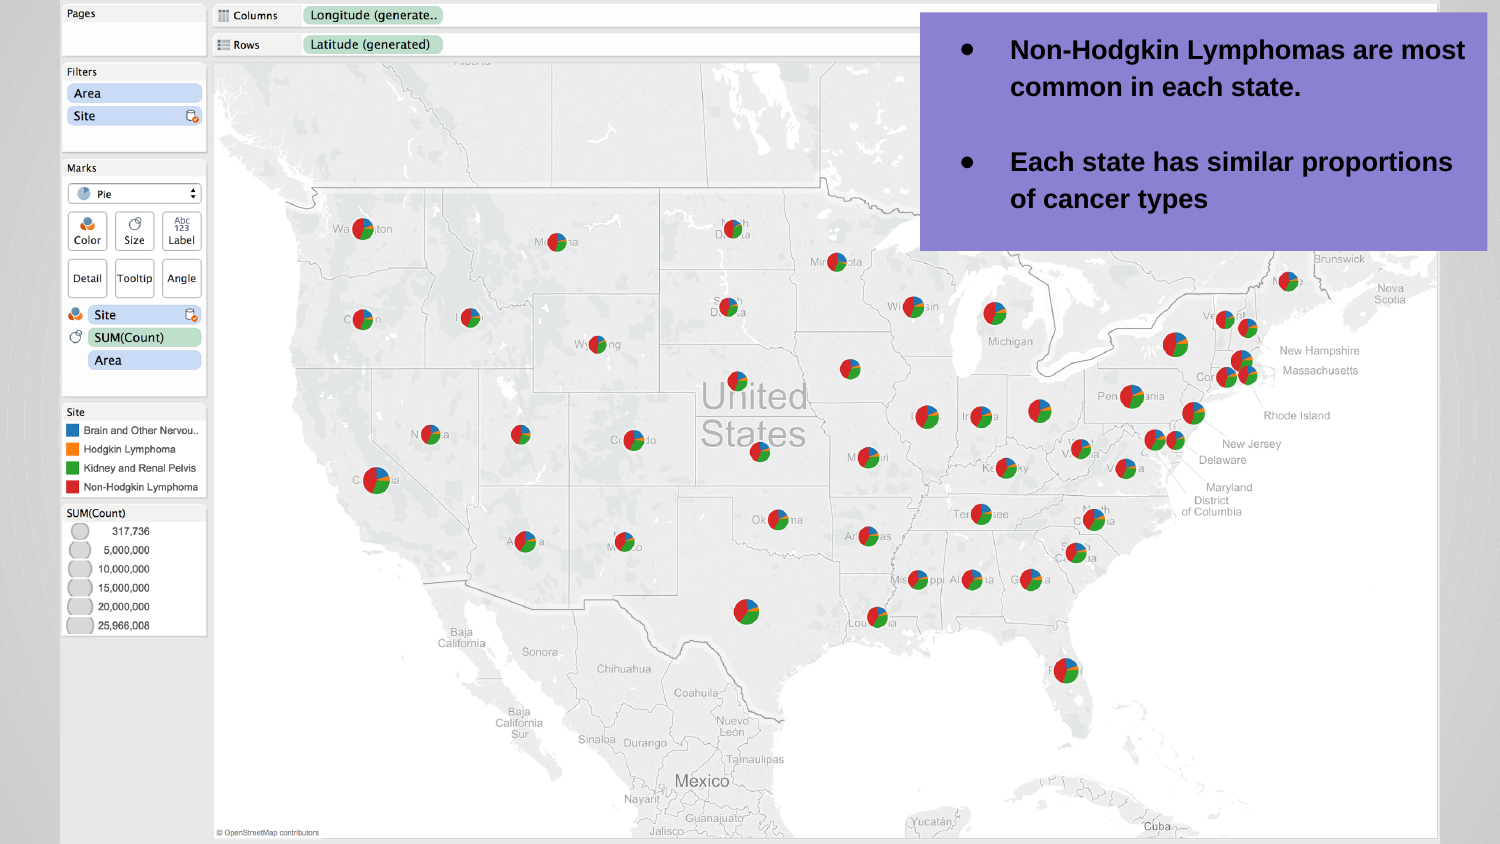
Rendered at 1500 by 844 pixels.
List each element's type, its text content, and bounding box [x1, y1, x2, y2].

picture [60, 0, 1440, 844]
text_box Non-Hodgkin Lymphomas are most common in each state. Each state has similar proportions of cancer types [1444, 12, 1488, 251]
